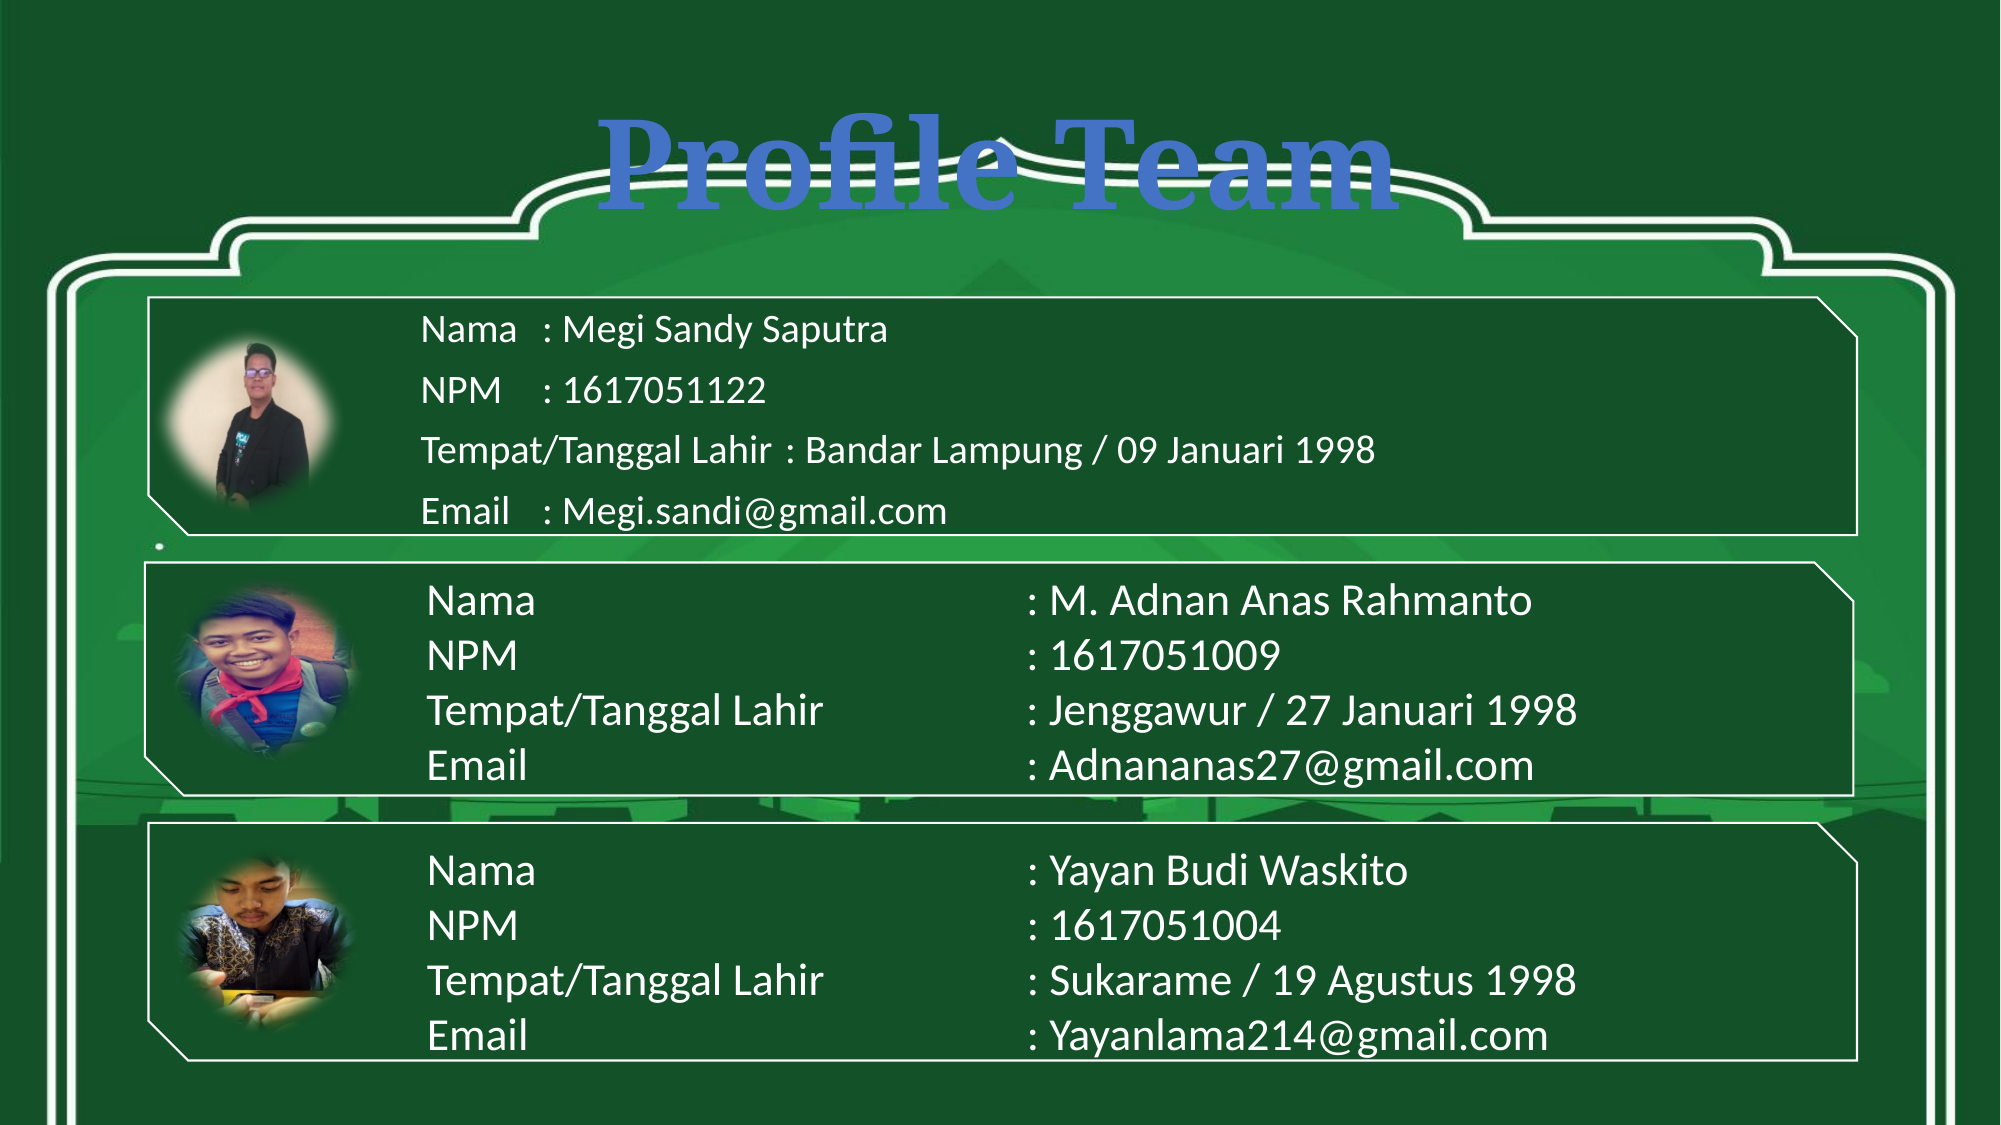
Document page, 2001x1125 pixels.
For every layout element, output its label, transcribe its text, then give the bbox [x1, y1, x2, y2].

title Profile Team [249, 84, 1750, 245]
text_box Nama : M. Adnan Anas Rahmanto NPM : 1617051009 Tempat/Tanggal Lahir : Jenggawur / 27 Januari 1998 Email : Adnananas27@gmail.com [411, 562, 1594, 853]
text_box [1593, 821, 1859, 1062]
text_box Nama : Yayan Budi Waskito NPM : 1617051004 Tempat/Tanggal Lahir : Sukarame / 19 Agustus 1998 Email : Yayanlama214@gmail.com [412, 832, 1593, 1122]
text_box [147, 821, 412, 1062]
text_box [143, 561, 1855, 797]
subtitle Nama : Megi Sandy Saputra NPM : 1617051122 Tempat/Tanggal Lahir : Bandar Lampung / 09 Januari 1998 Email : Megi.sandi@gmail.com [405, 300, 1790, 543]
text_box [147, 296, 1859, 537]
picture [0, 0, 2001, 1125]
